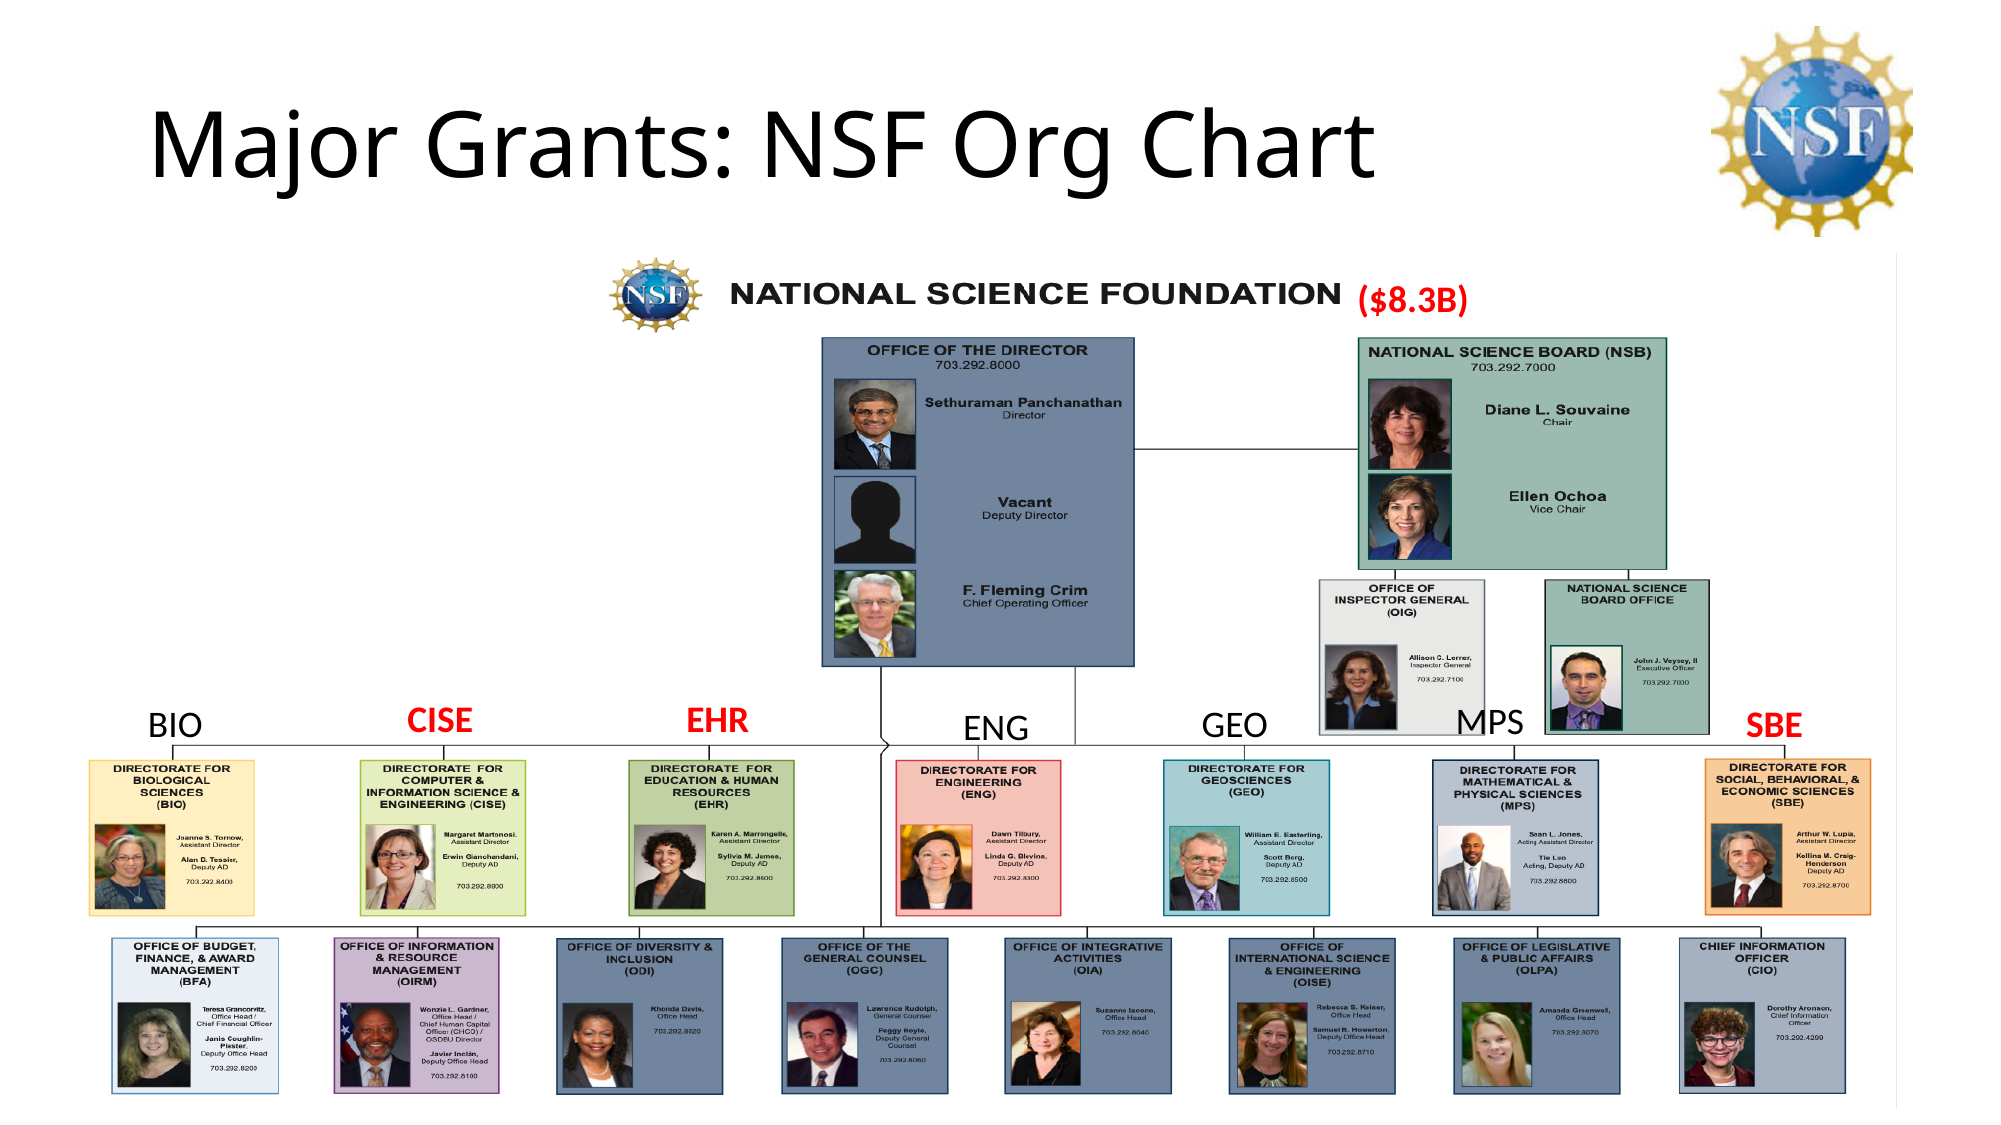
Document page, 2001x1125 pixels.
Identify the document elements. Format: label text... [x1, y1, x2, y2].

picture [61, 253, 1897, 1109]
title Major Grants: NSF Org Chart [132, 38, 1858, 253]
picture [1691, 22, 1939, 240]
